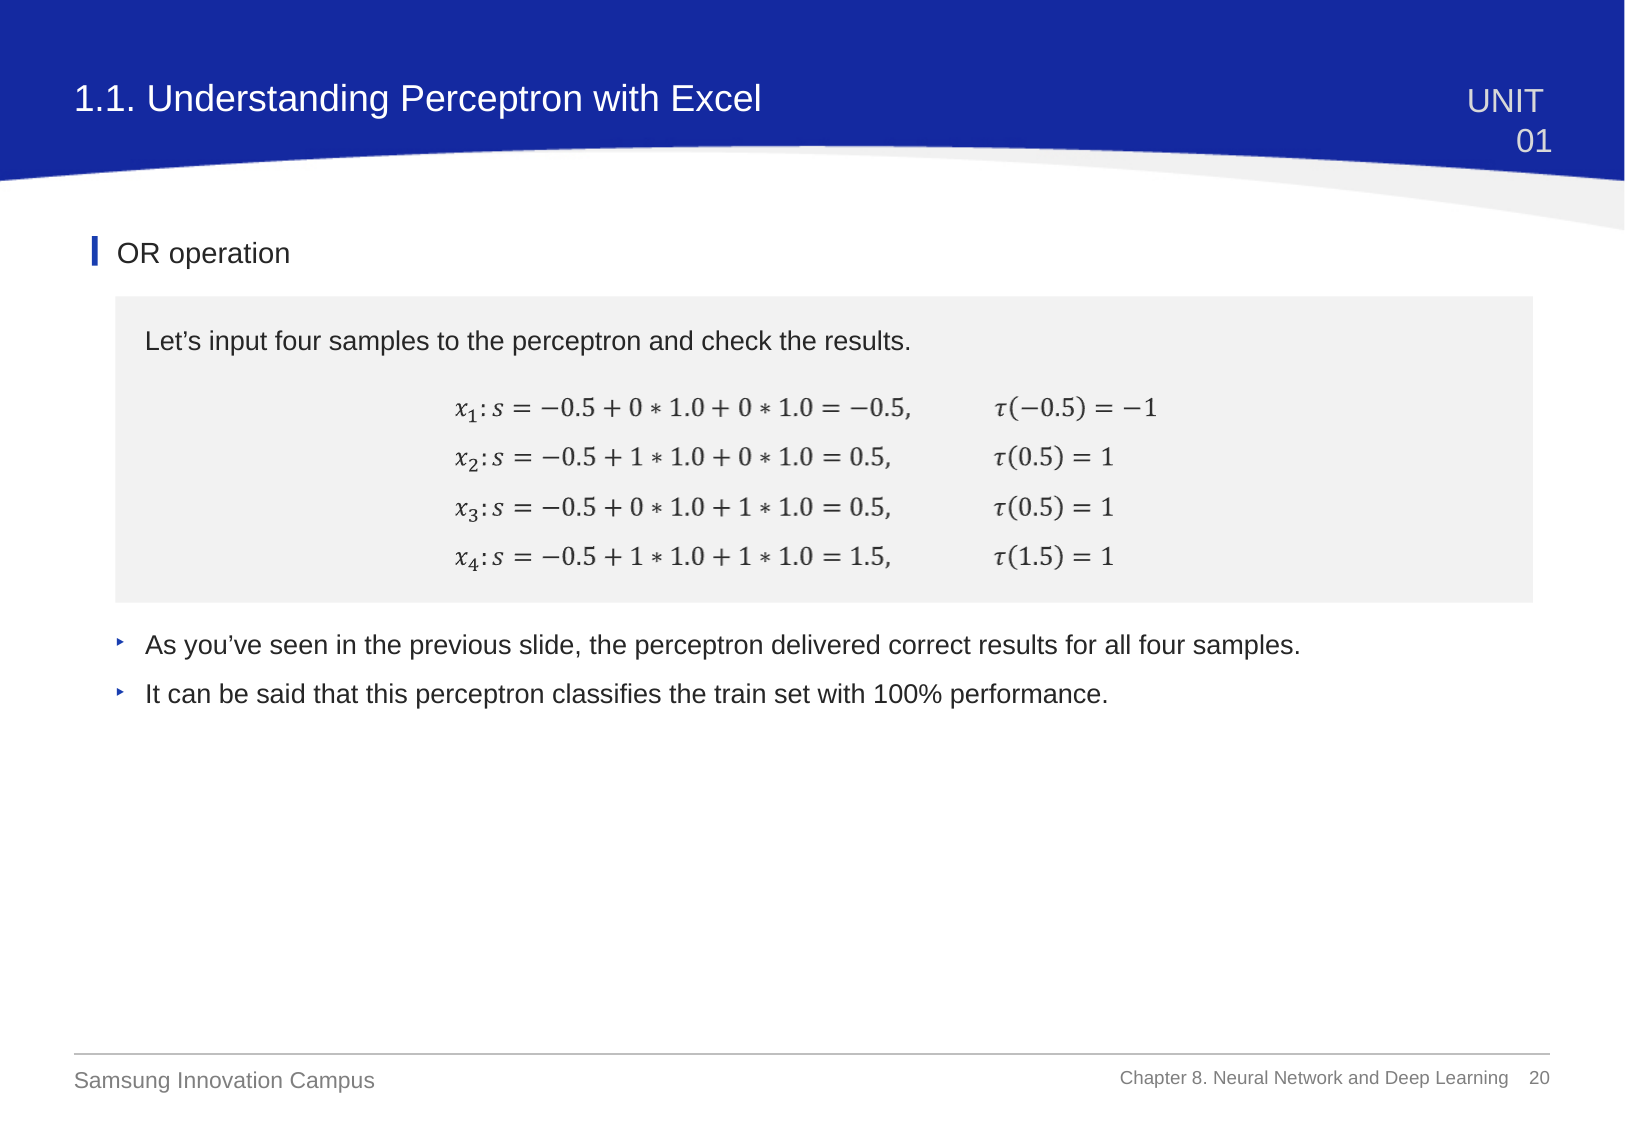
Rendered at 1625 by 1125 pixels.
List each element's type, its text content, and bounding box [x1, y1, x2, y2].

text_box Let’s input four samples to the perceptron and check the results. [144, 311, 1439, 368]
text_box [455, 380, 1194, 603]
picture [0, 0, 1625, 1125]
text_box [115, 296, 1533, 603]
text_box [73, 73, 1554, 120]
text_box As you’ve seen in the previous slide, the perceptron delivered correct results for all four samples. It can be said that this perceptron classifies the train set with 100% performance. [115, 615, 1532, 721]
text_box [91, 234, 1533, 270]
